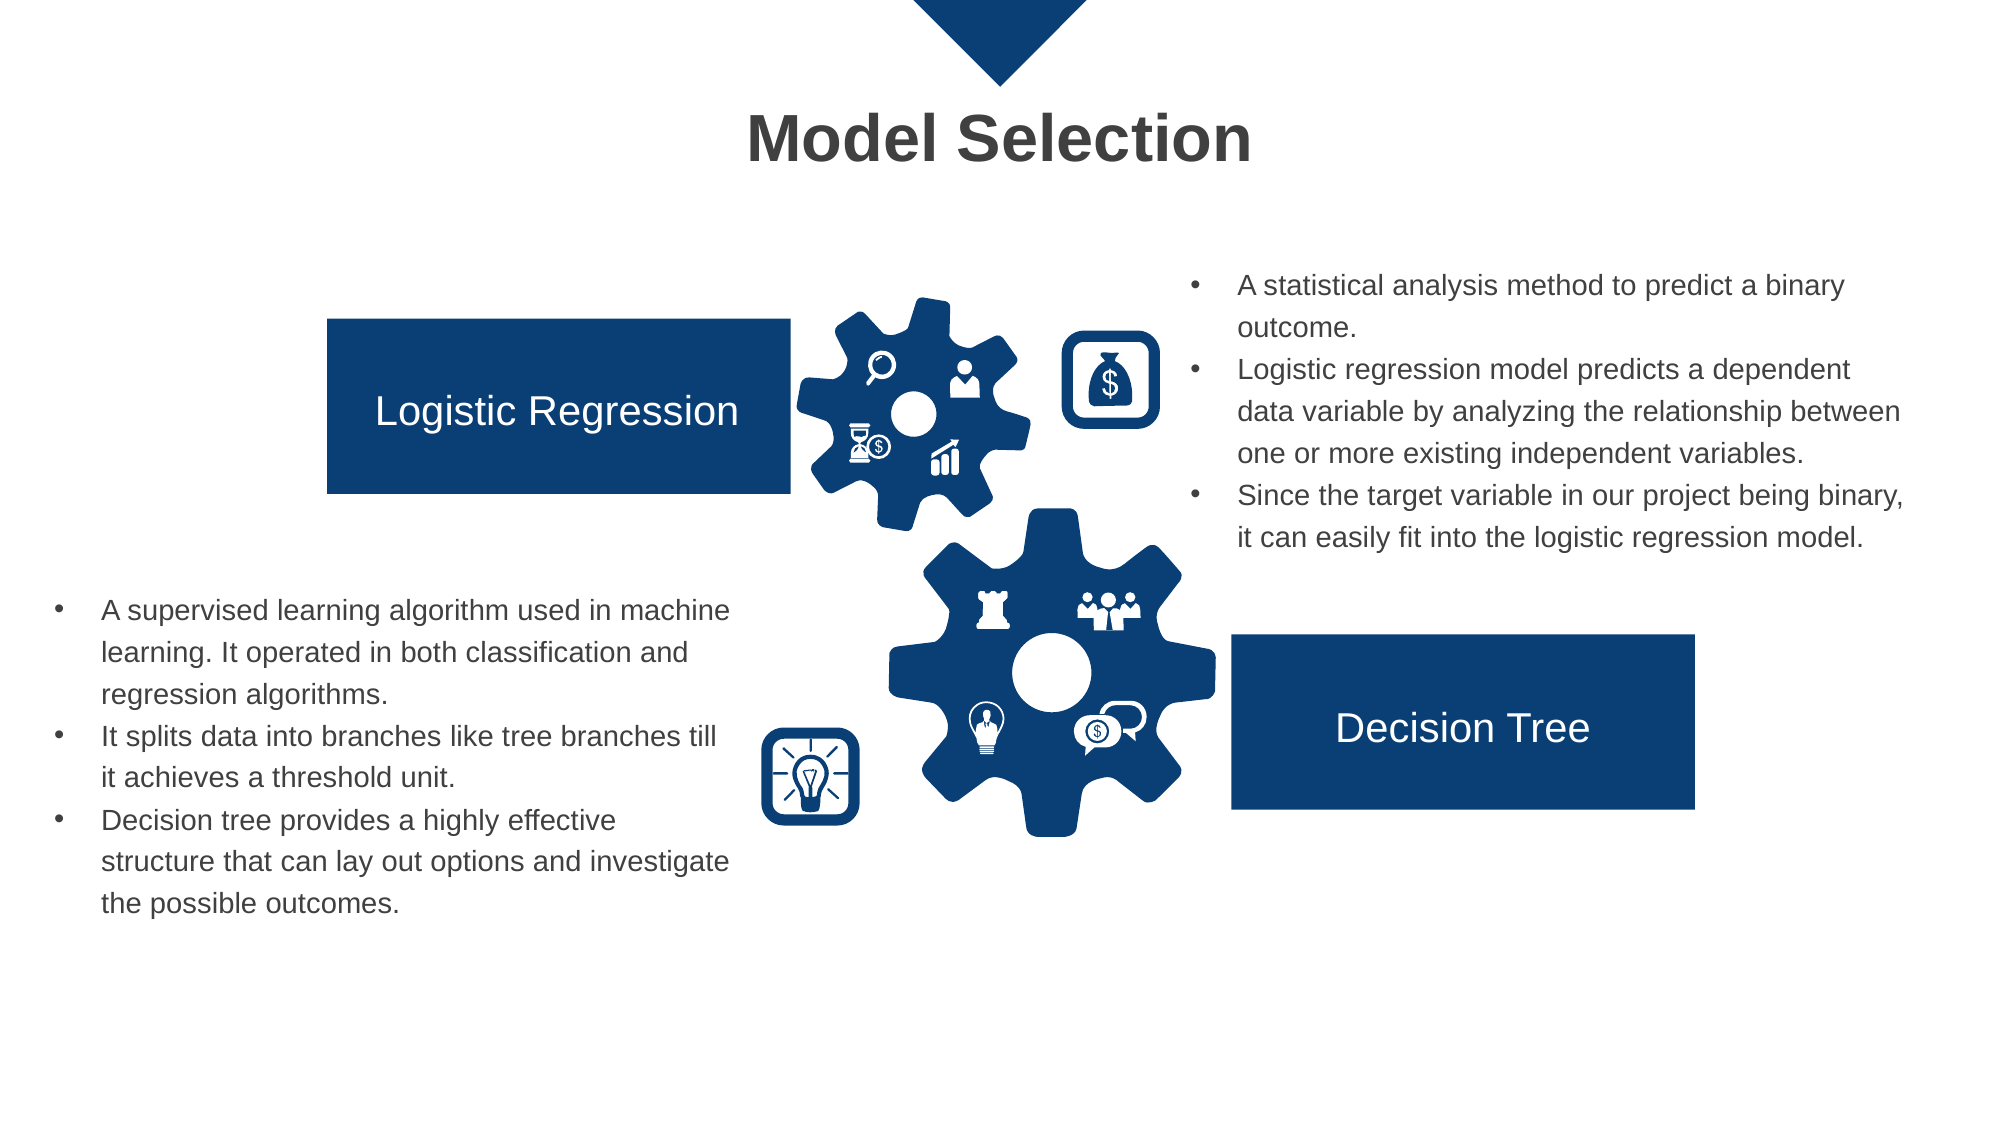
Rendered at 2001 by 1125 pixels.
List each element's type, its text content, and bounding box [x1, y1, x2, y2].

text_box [327, 318, 791, 494]
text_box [1067, 336, 1155, 424]
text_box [1231, 634, 1695, 810]
text_box A statistical analysis method to predict a binary outcome. Logistic regression model predicts a dependent data variable by analyzing the relationship between one or more existing independent variables. Since the target variable in our project being binary, it can easily fit into the logistic regression model. [1190, 259, 1910, 554]
text_box Model Selection [403, 96, 1597, 183]
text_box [795, 296, 1032, 533]
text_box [888, 508, 1216, 837]
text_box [766, 733, 854, 820]
text_box A supervised learning algorithm used in machine learning. It operated in both classification and regression algorithms. It splits data into branches like tree branches till it achieves a threshold unit. Decision tree provides a highly effective structure that can lay out options and investigate the possible outcomes. [54, 584, 733, 920]
